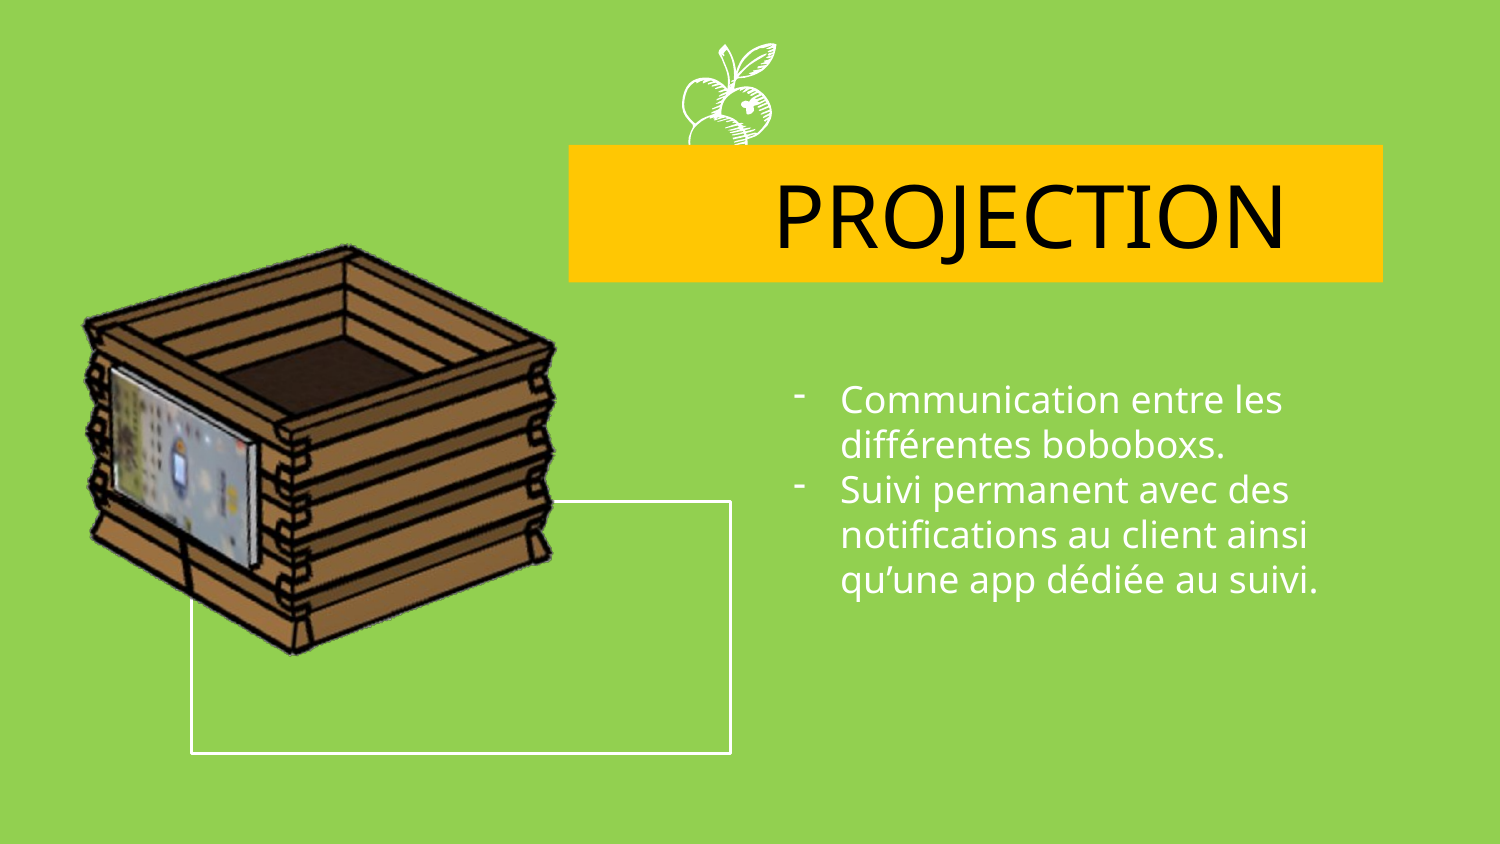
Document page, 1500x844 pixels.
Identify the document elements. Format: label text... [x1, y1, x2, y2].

text_box PROJECTION [587, 158, 1305, 268]
picture [0, 182, 685, 730]
text_box [568, 144, 1383, 283]
text_box [191, 501, 731, 754]
text_box Communication entre les différentes boboboxs. Suivi permanent avec des notifications au client ainsi qu’une app dédiée au suivi. [778, 368, 1353, 699]
